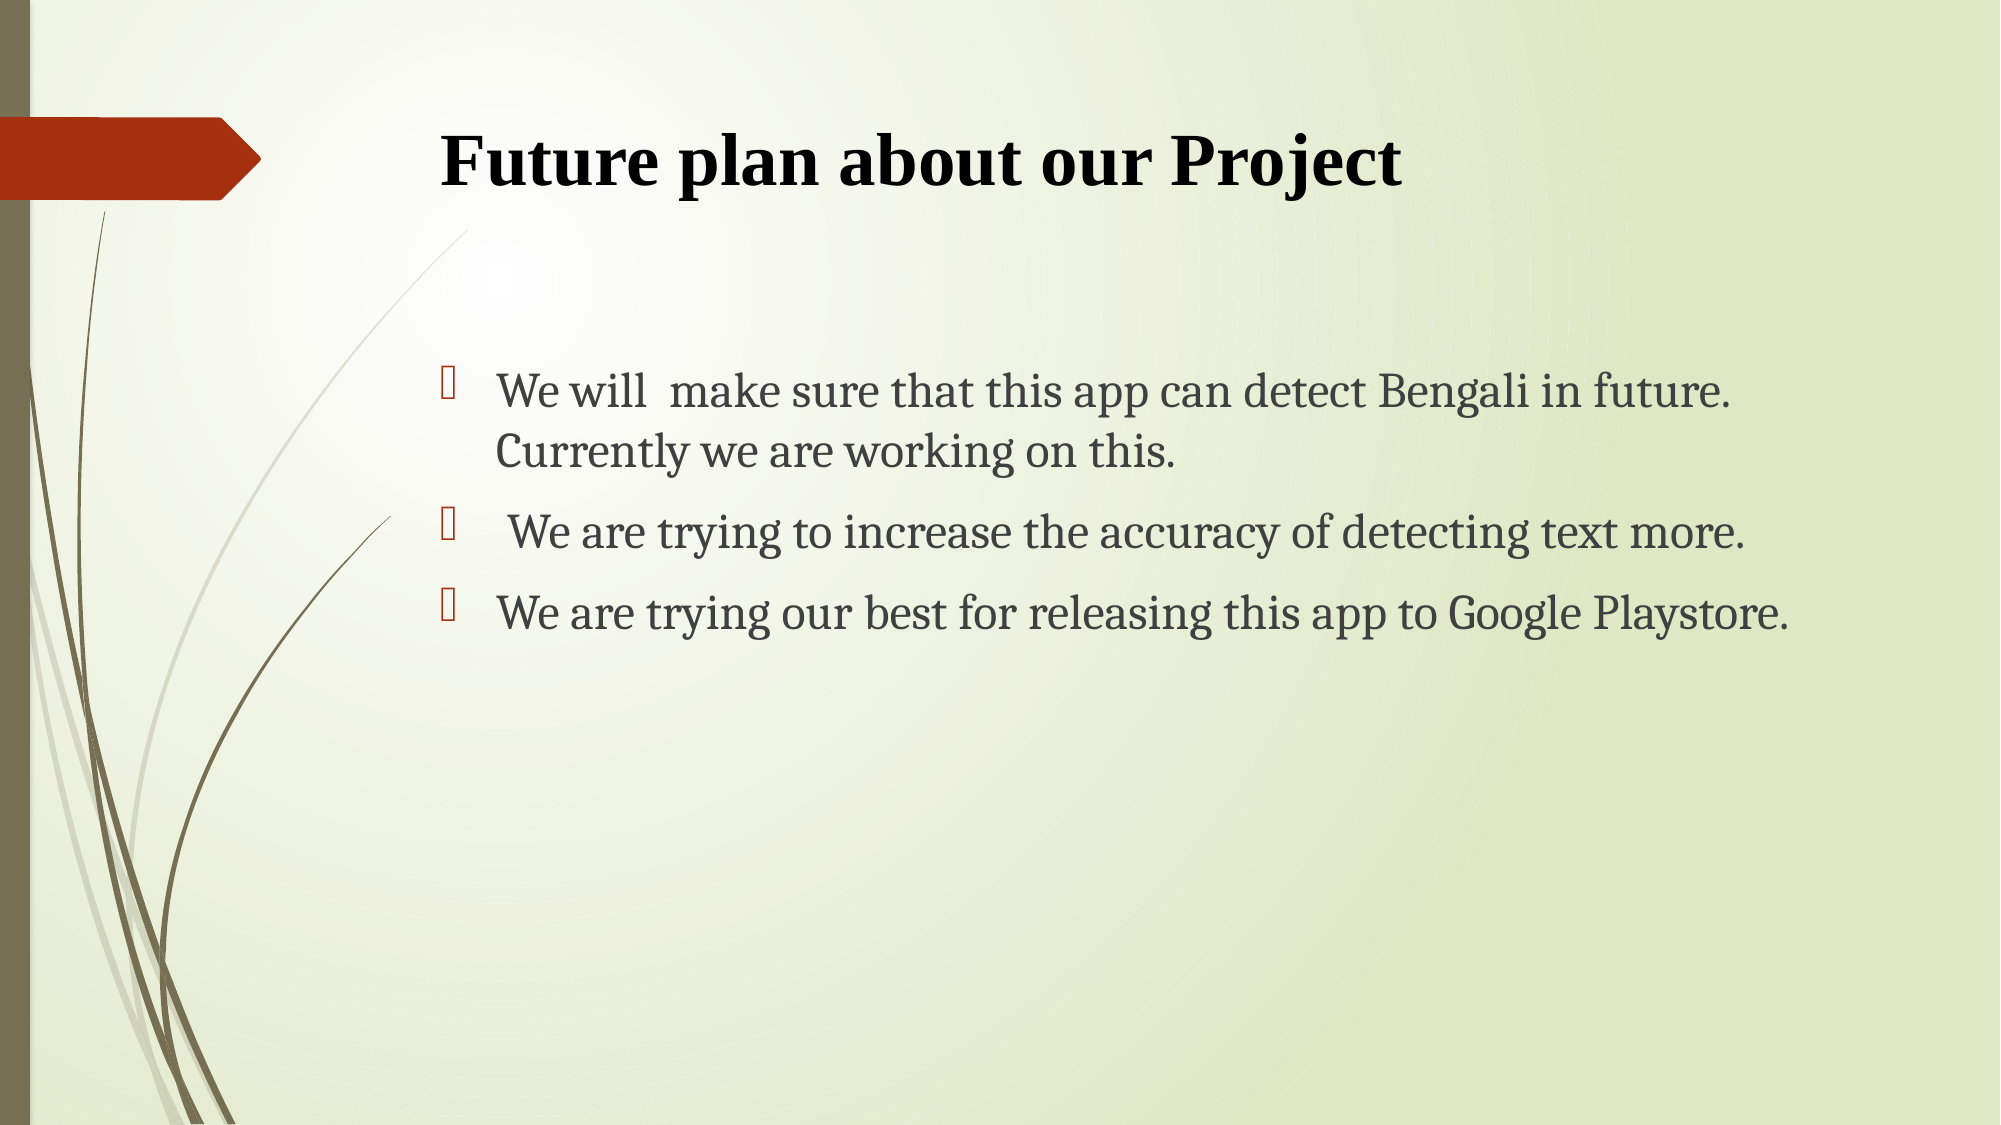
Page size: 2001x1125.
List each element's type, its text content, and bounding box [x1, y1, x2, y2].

title Future plan about our Project [425, 102, 1888, 313]
list We will make sure that this app can detect Bengali in future. Currently we are working on this. We are trying to increase the accuracy of detecting text more. We are trying our best for releasing this app to Google Playstore. [424, 350, 1888, 970]
